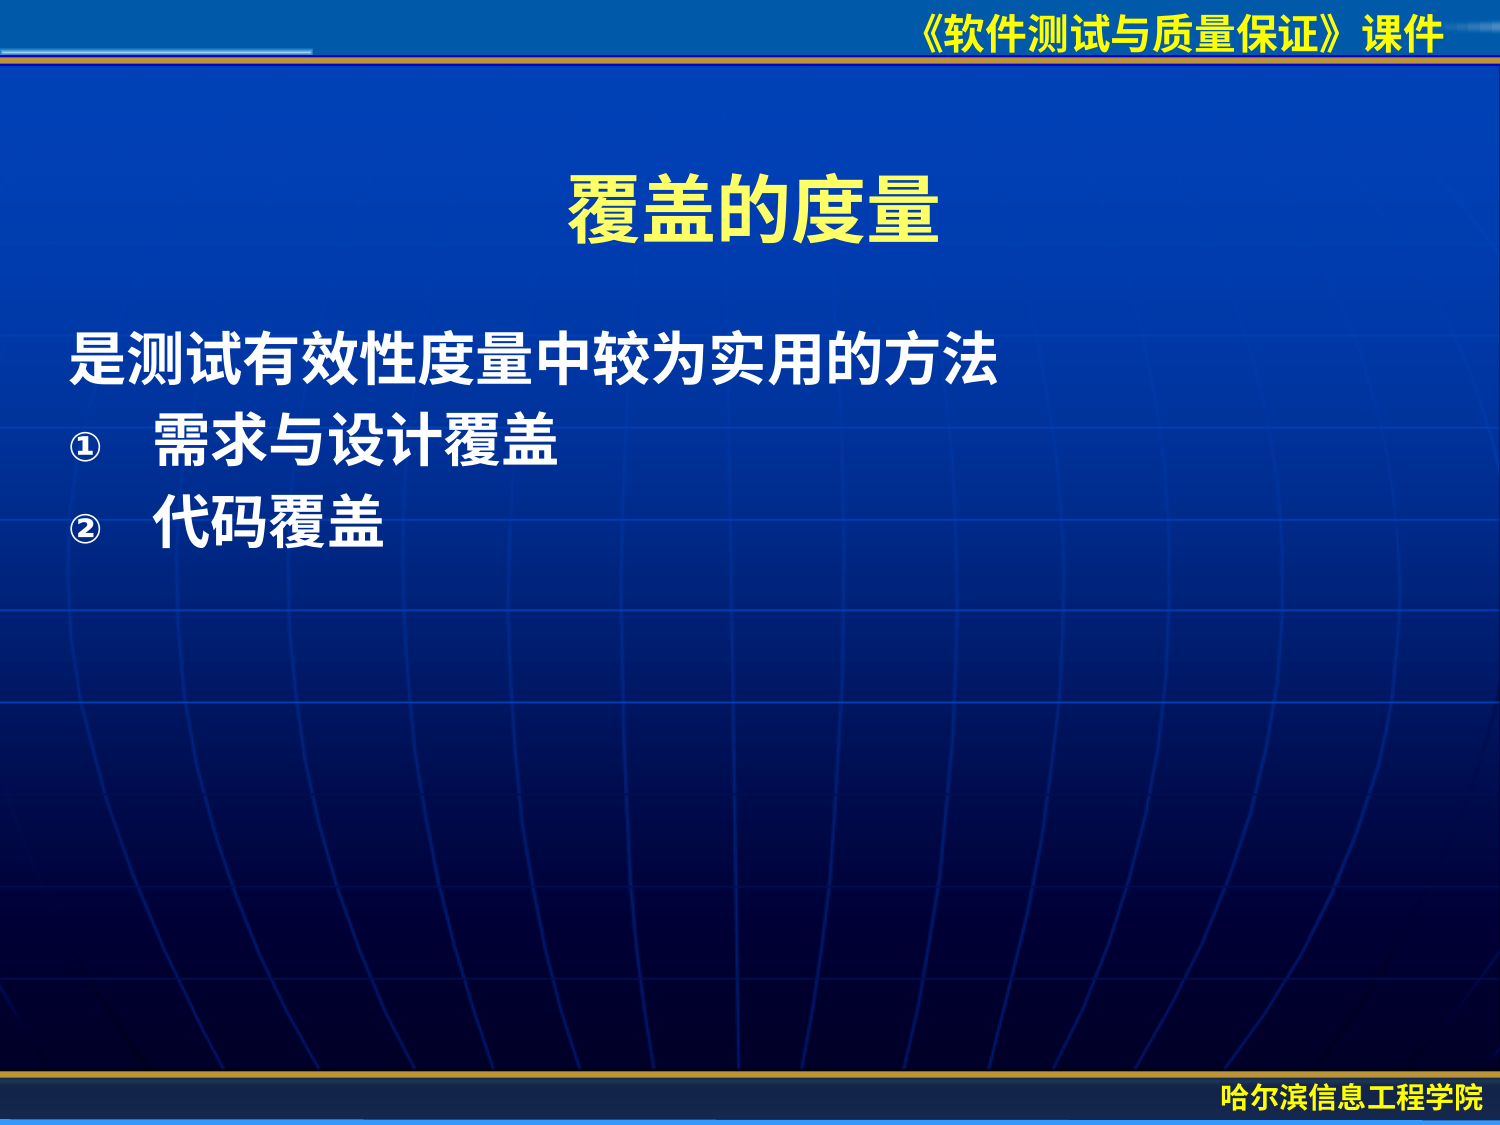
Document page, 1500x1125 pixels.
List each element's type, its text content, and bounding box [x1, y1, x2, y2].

title 覆盖的度量 [53, 113, 1455, 302]
picture [0, 66, 1500, 1071]
list 是测试有效性度量中较为实用的方法 需求与设计覆盖 代码覆盖 [53, 314, 1455, 952]
picture [0, 0, 1500, 55]
